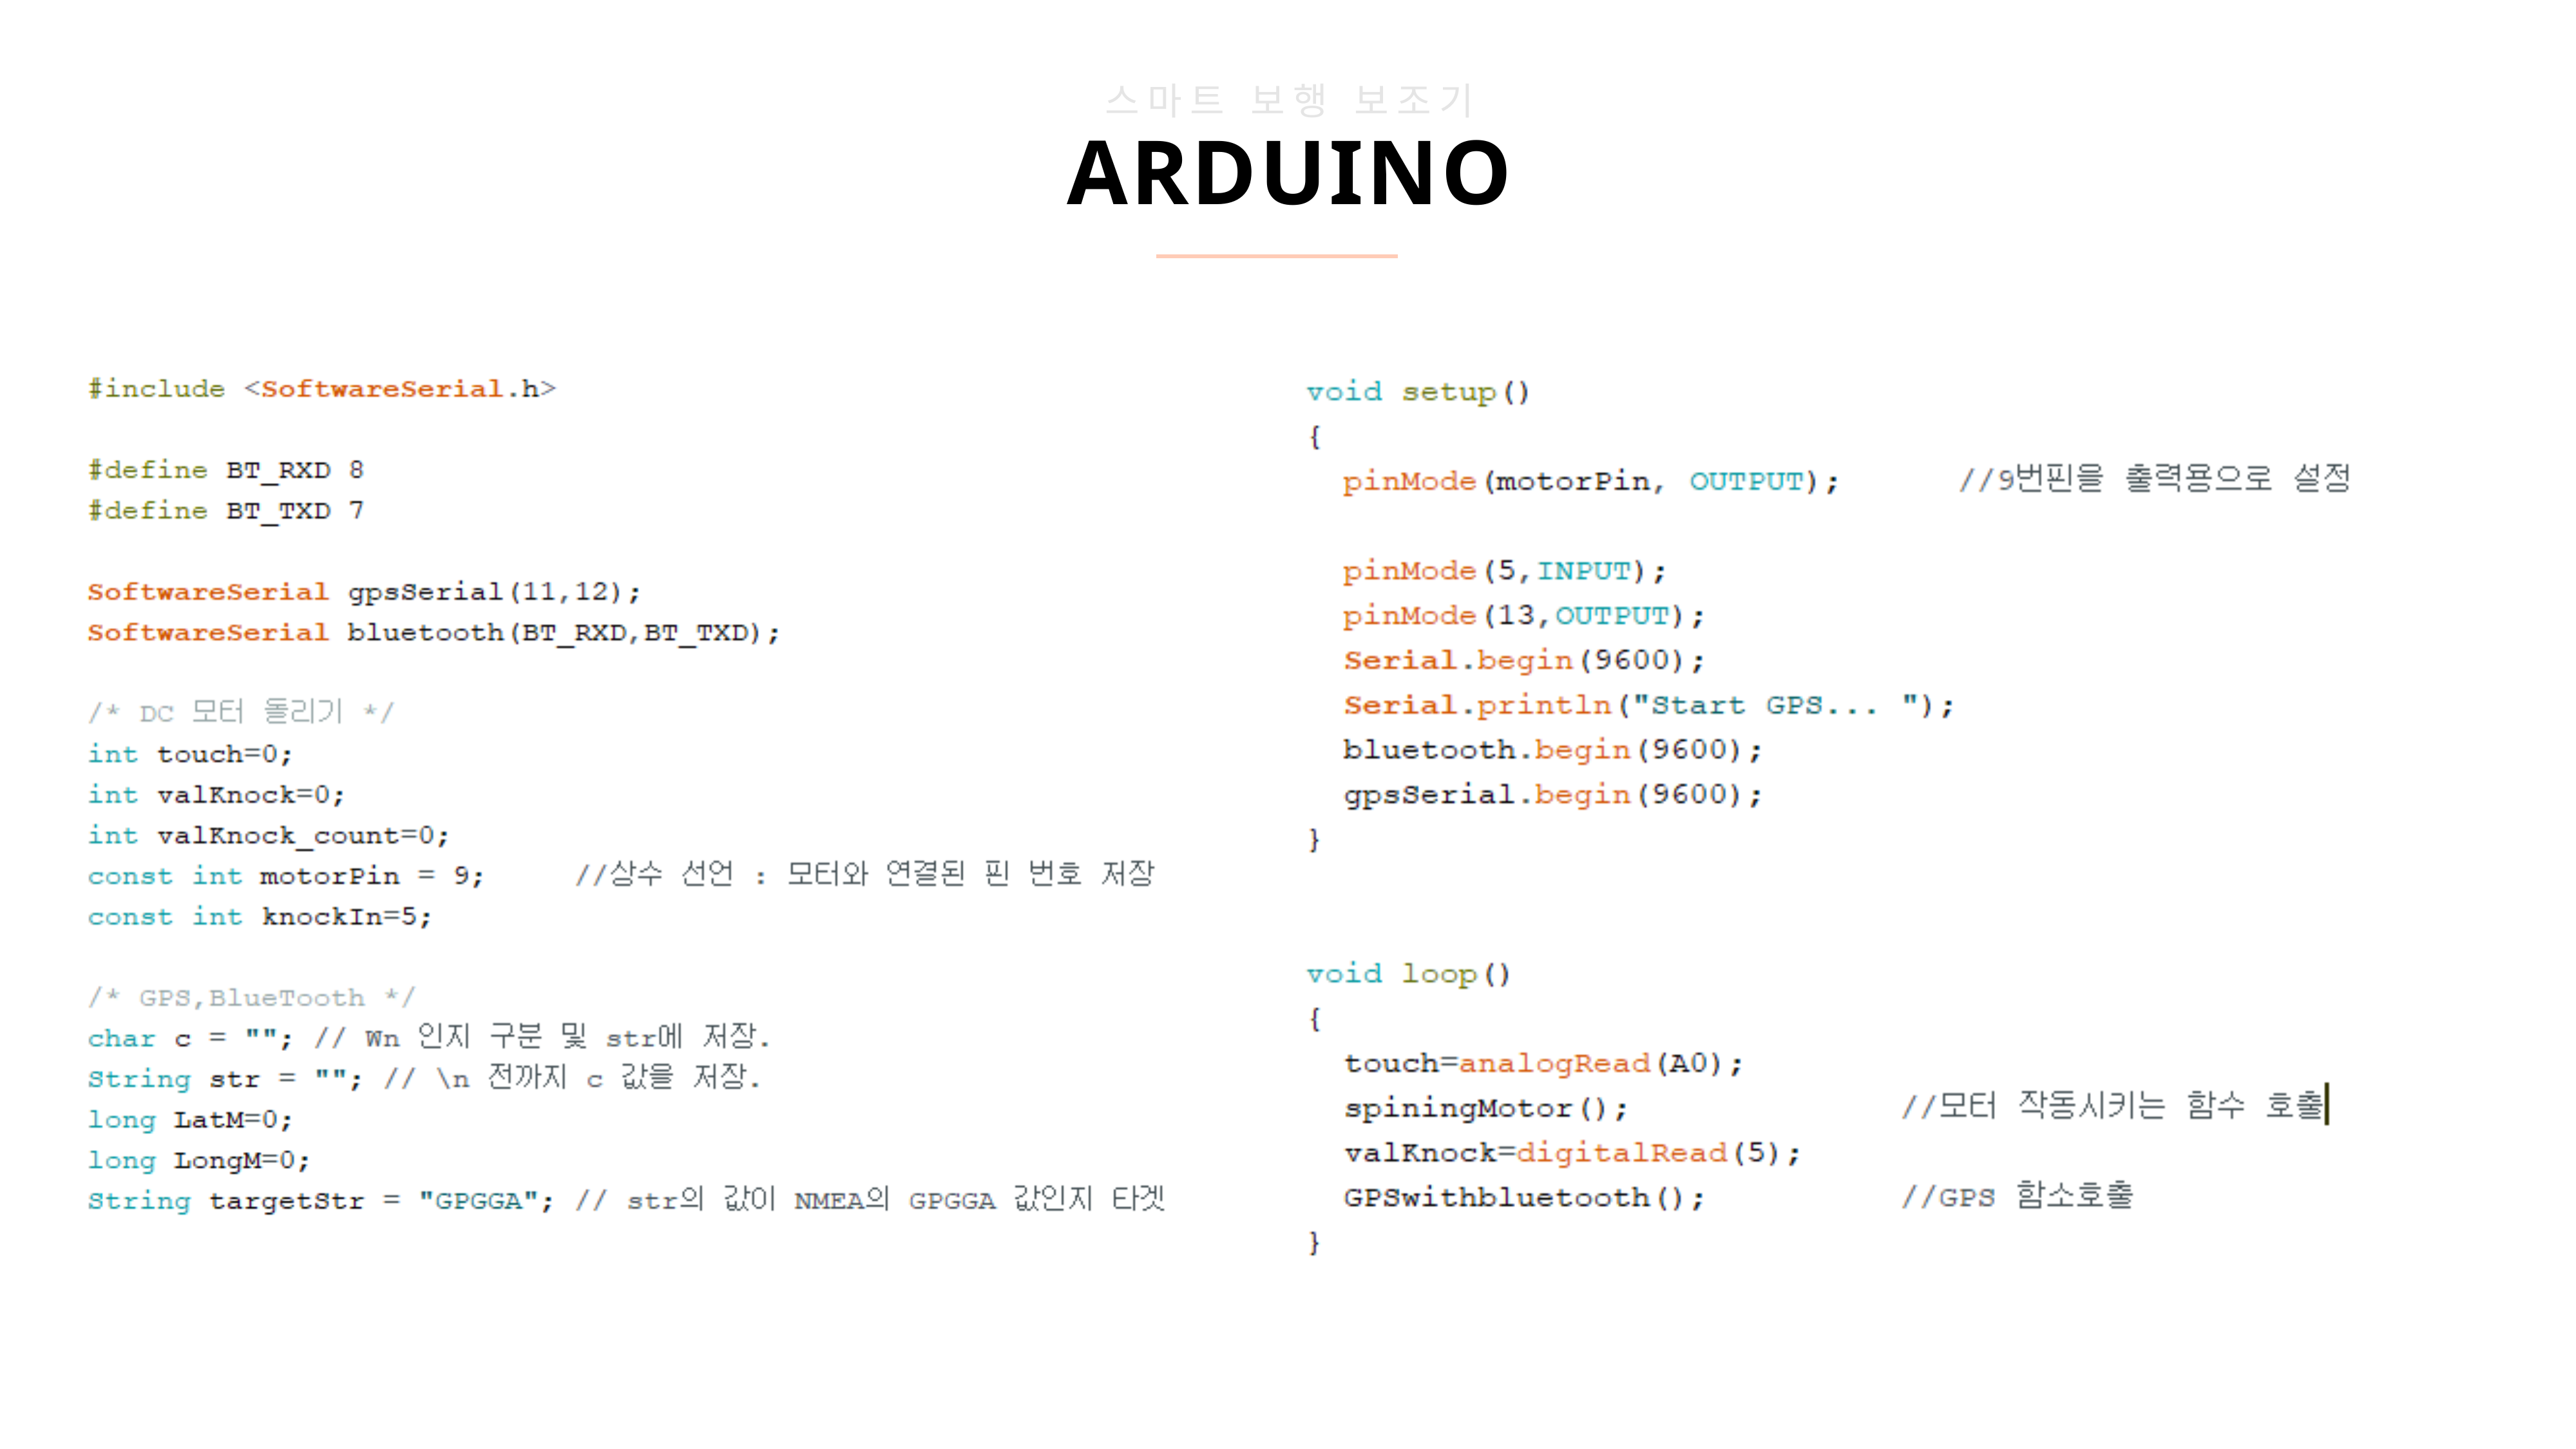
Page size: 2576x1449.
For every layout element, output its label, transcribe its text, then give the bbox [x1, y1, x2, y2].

text_box ARDUINO [1057, 122, 1522, 227]
text_box 스마트 보행 보조기 [1095, 72, 1484, 128]
picture [72, 363, 1170, 1233]
picture [1289, 363, 2377, 1288]
